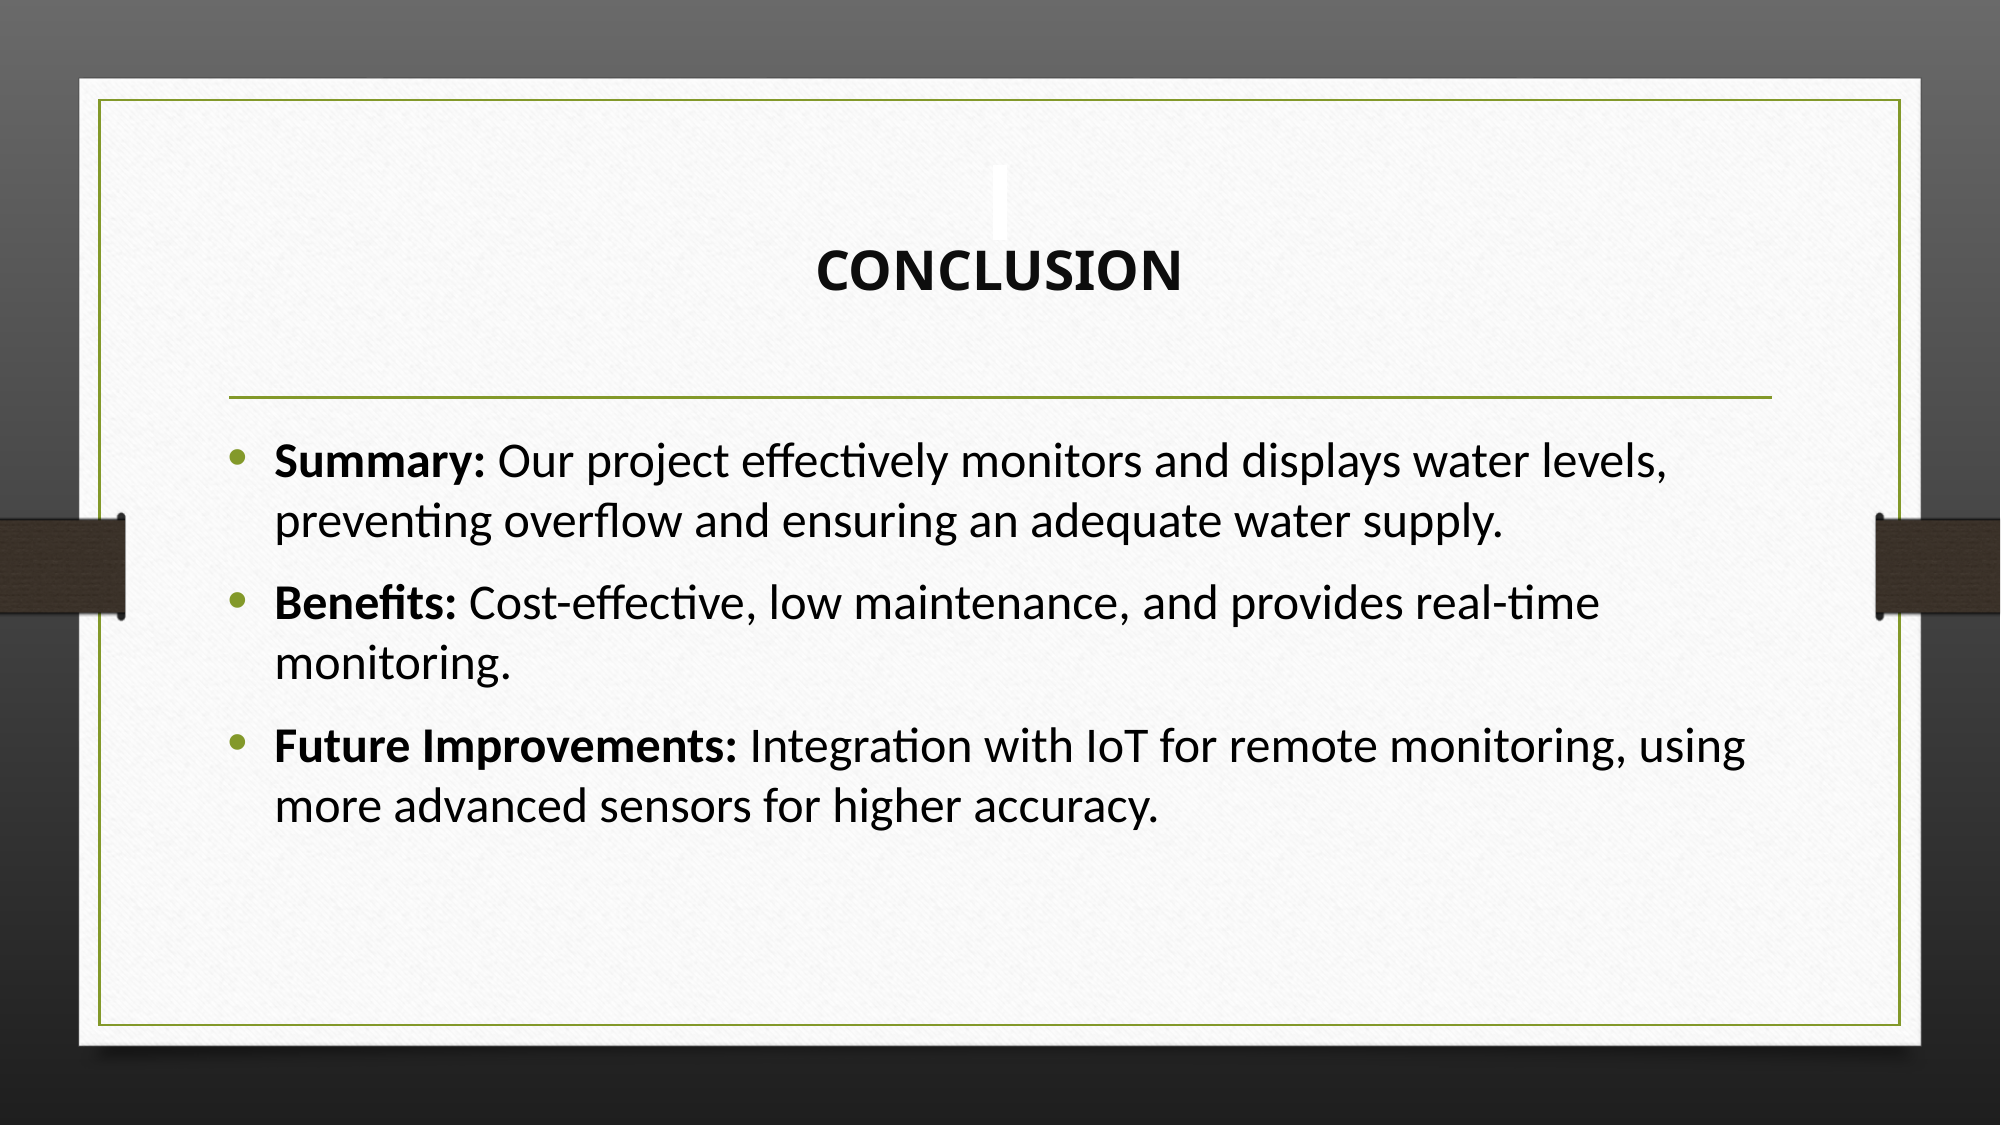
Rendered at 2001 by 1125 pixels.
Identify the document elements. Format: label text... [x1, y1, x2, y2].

picture [0, 0, 2001, 1125]
list Summary: Our project effectively monitors and displays water levels, preventing overflow and ensuring an adequate water supply. Benefits: Cost-effective, low maintenance, and provides real-time monitoring. Future Improvements: Integration with IoT for remote monitoring, using more advanced sensors for higher accuracy. [212, 419, 1788, 964]
title CONCLUSION [212, 161, 1788, 375]
